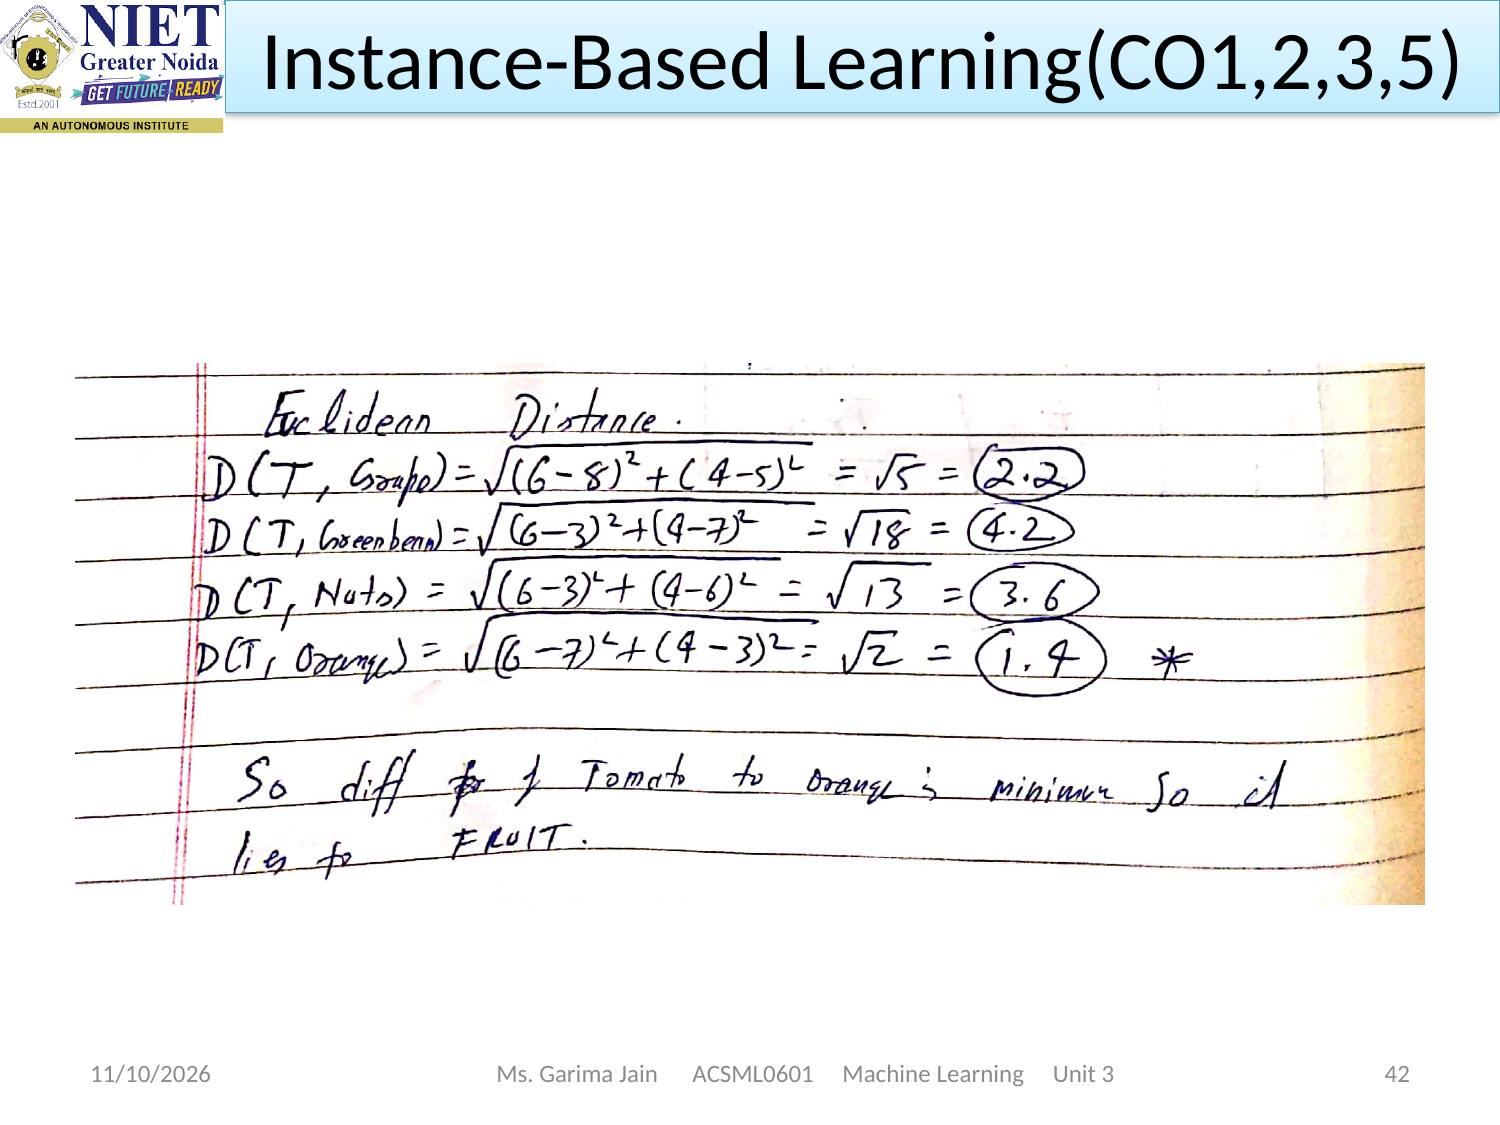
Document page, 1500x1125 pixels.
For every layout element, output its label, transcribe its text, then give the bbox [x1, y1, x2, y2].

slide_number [75, 1042, 225, 1103]
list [74, 362, 1426, 905]
footer Ms. Garima Jain ACSML0601 Machine Learning Unit 3 [225, 1042, 1388, 1103]
slide_number 42 [1388, 1042, 1425, 1103]
text_box Instance-Based Learning(CO1,2,3,5) [224, 0, 1500, 113]
picture [0, 0, 238, 133]
